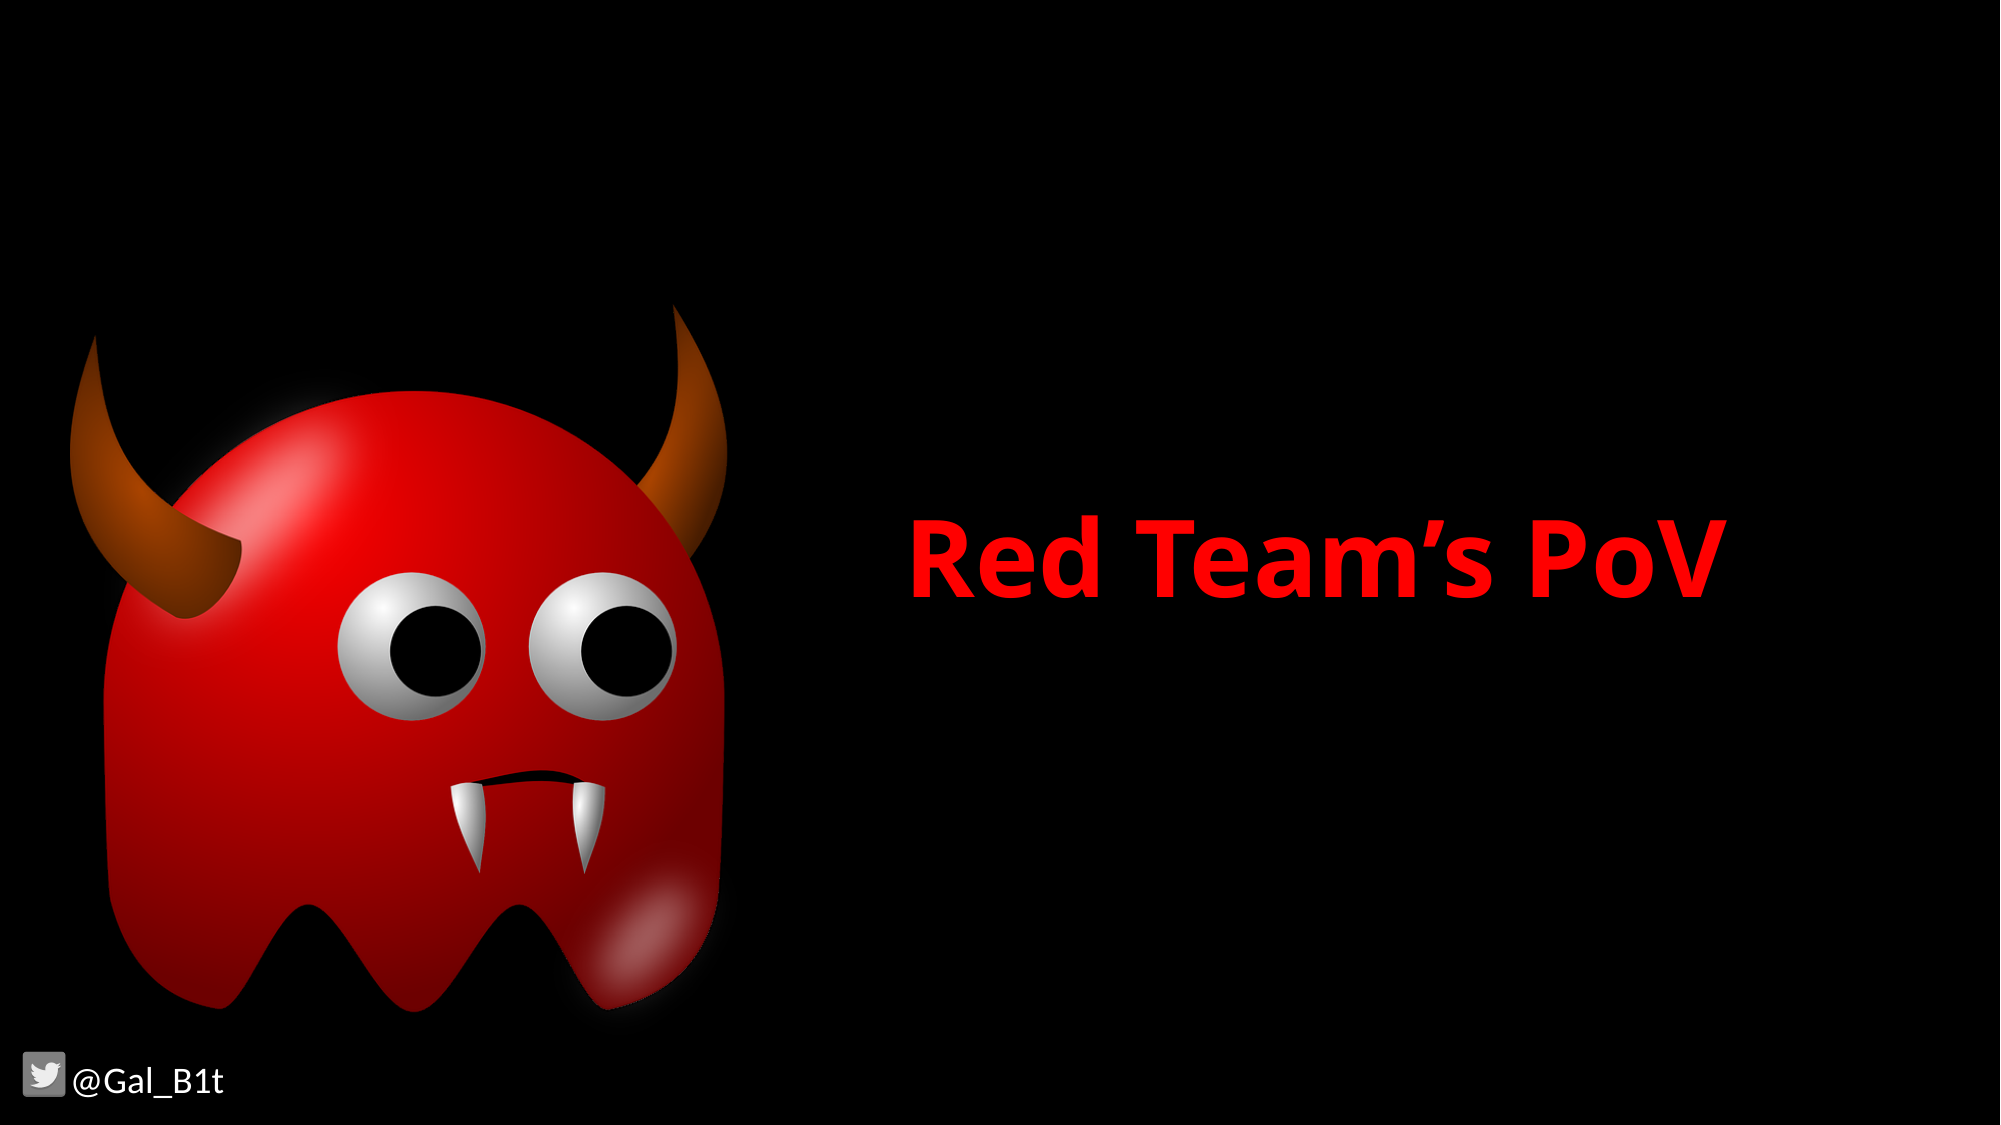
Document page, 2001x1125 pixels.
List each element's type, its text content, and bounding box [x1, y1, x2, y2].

text_box Red Team’s PoV [872, 453, 1760, 672]
picture [70, 304, 739, 1038]
picture [18, 1047, 70, 1099]
